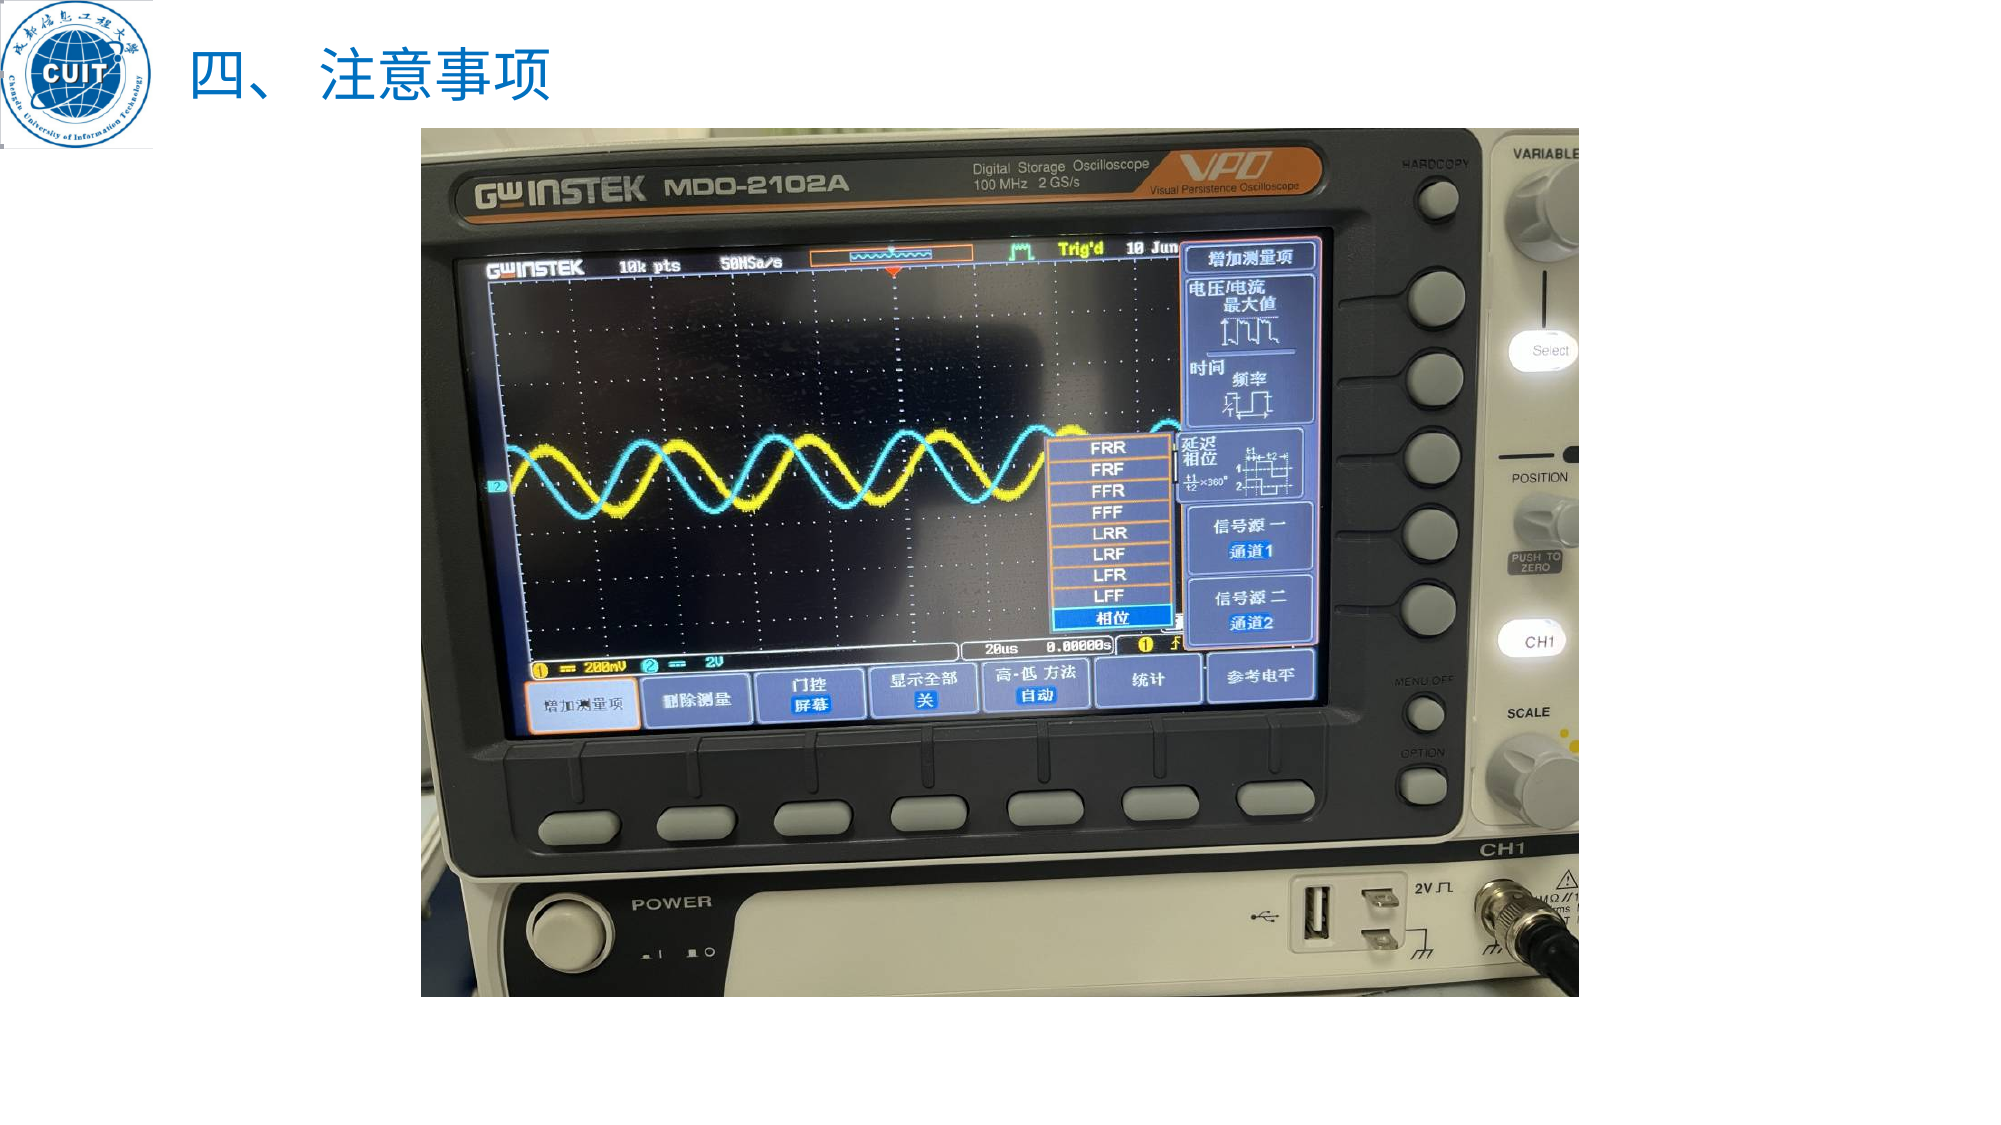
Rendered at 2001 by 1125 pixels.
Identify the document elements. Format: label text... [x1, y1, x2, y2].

text_box 四、 注意事项 [174, 31, 619, 116]
picture [0, 0, 153, 149]
picture [421, 128, 1579, 997]
